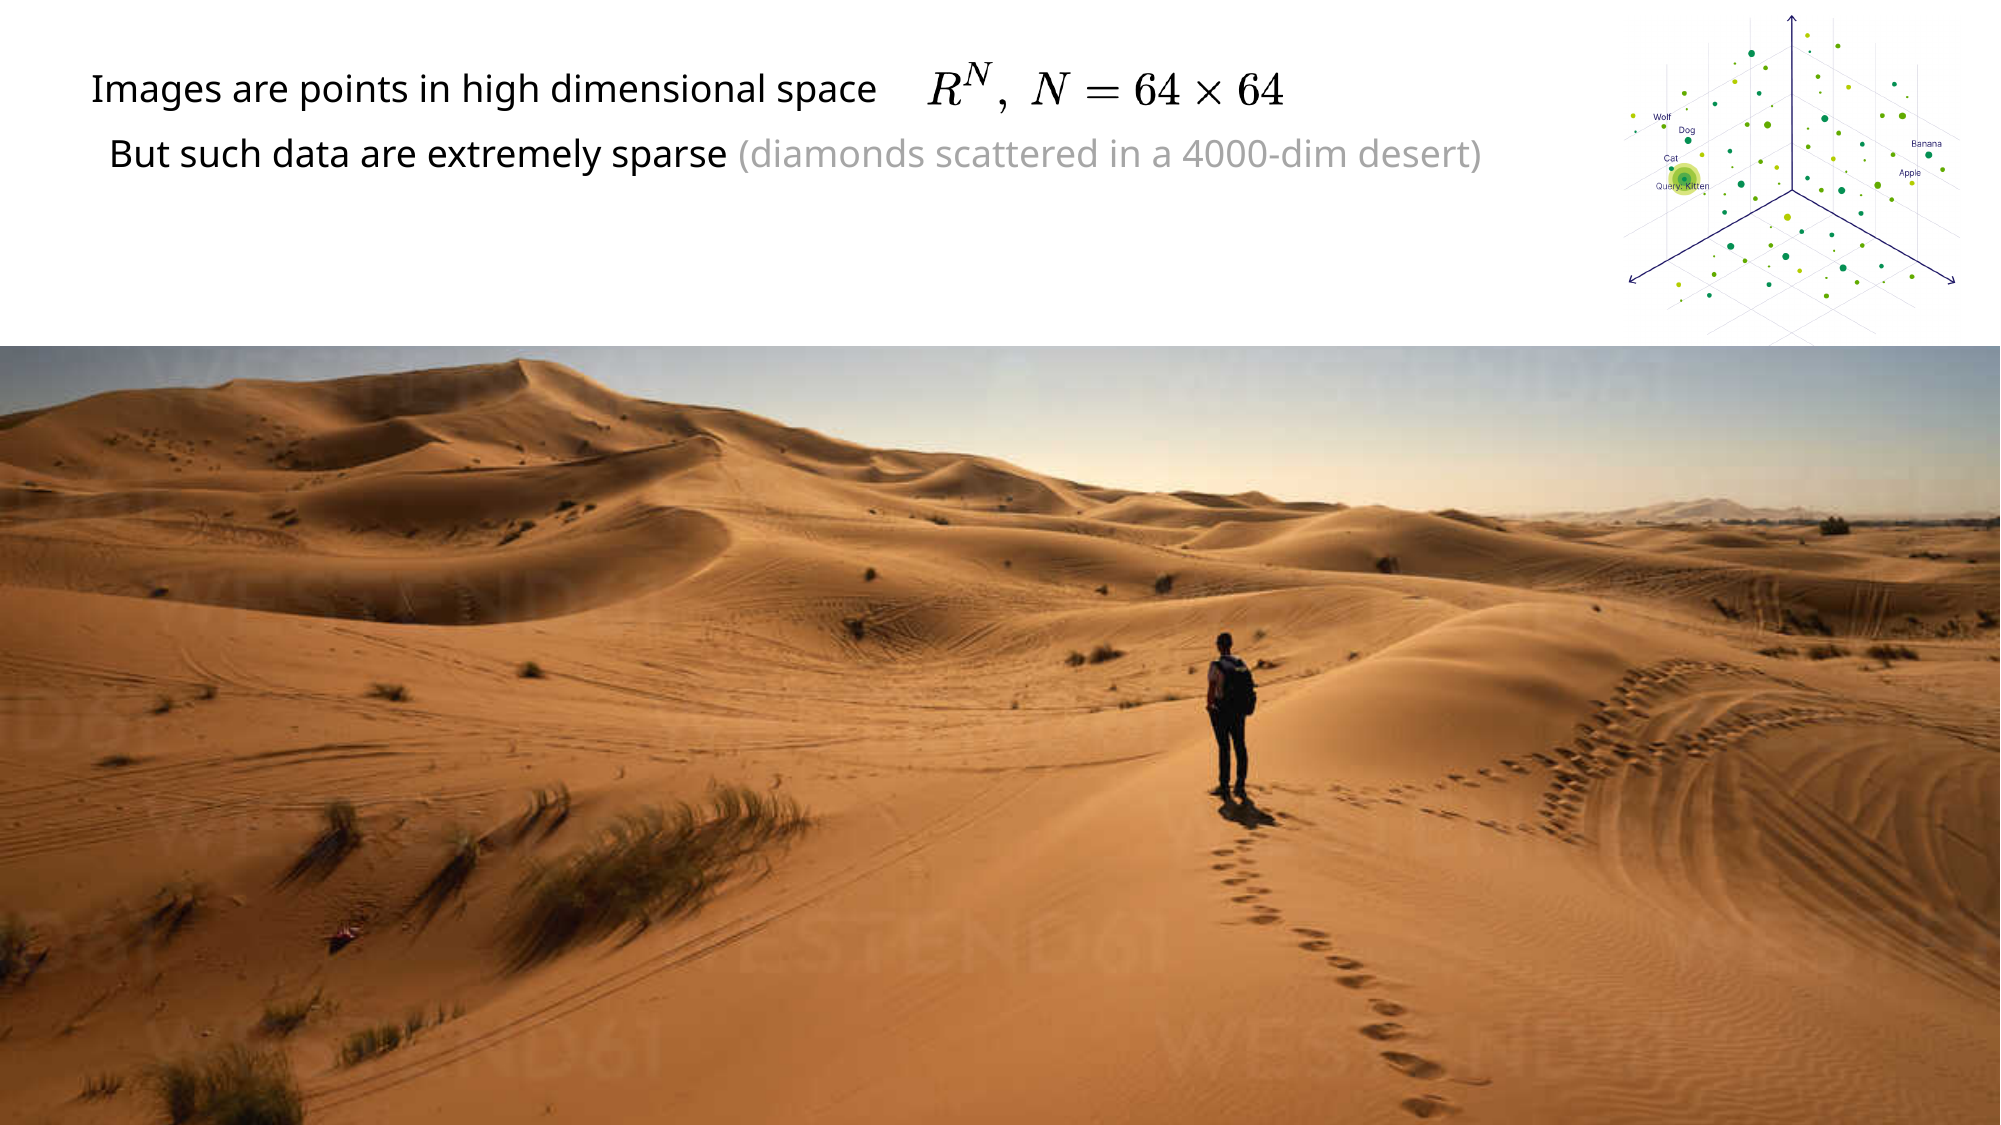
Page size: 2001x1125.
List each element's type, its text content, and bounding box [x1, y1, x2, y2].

text_box Images are points in high dimensional space [76, 57, 894, 117]
picture [0, 14, 2000, 1125]
text_box But such data are extremely sparse (diamonds scattered in a 4000-dim desert) [94, 122, 1497, 183]
picture [914, 46, 1296, 129]
